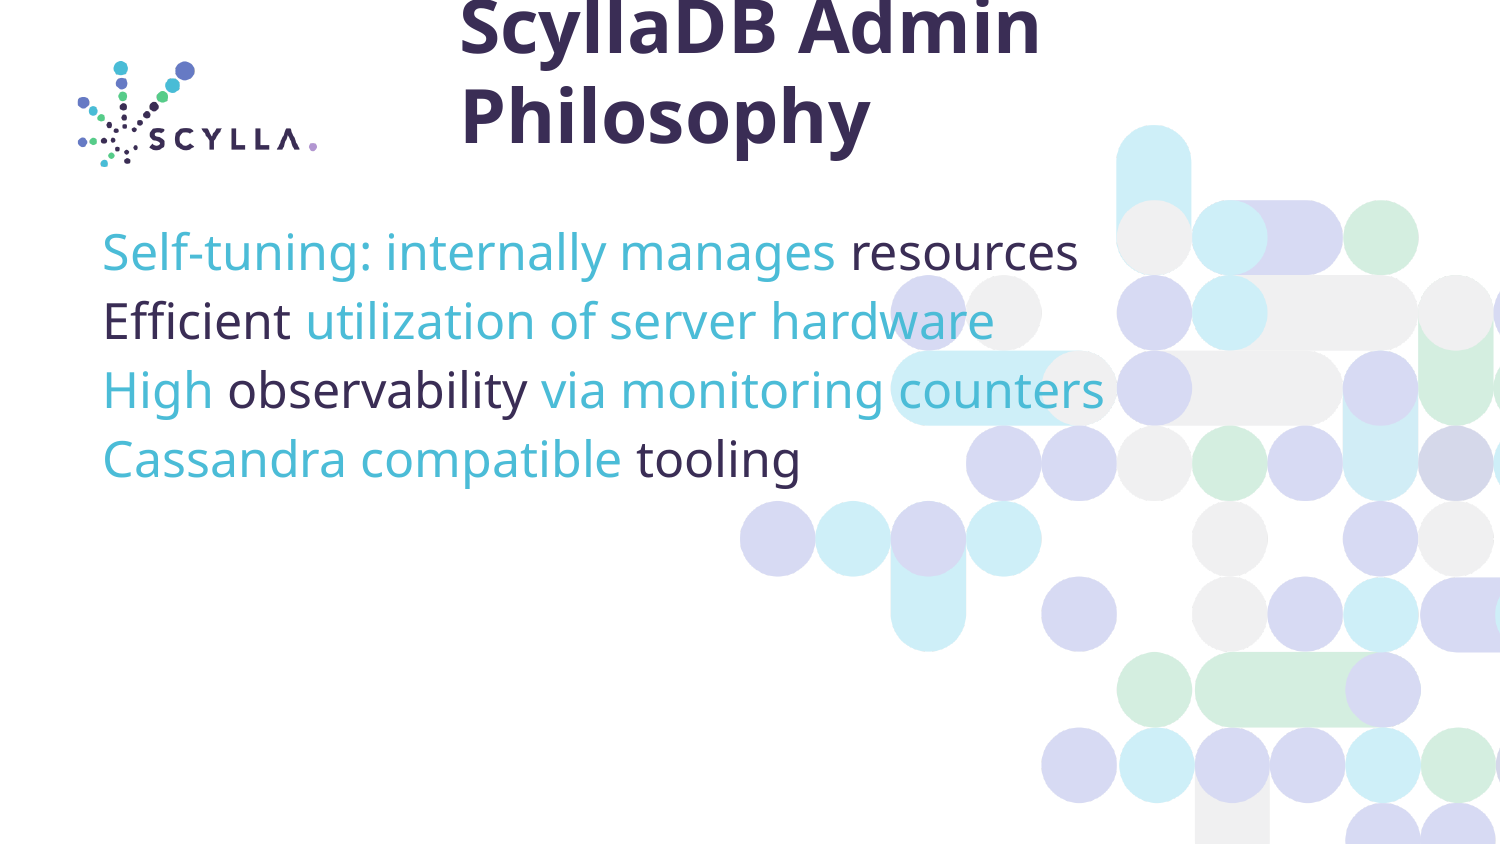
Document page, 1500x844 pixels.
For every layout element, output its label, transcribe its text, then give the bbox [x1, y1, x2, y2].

picture [63, 4, 1500, 844]
text_box Self-tuning: internally manages resources Efficient utilization of server hardware High observability via monitoring counters Cassandra compatible tooling [74, 196, 301, 808]
